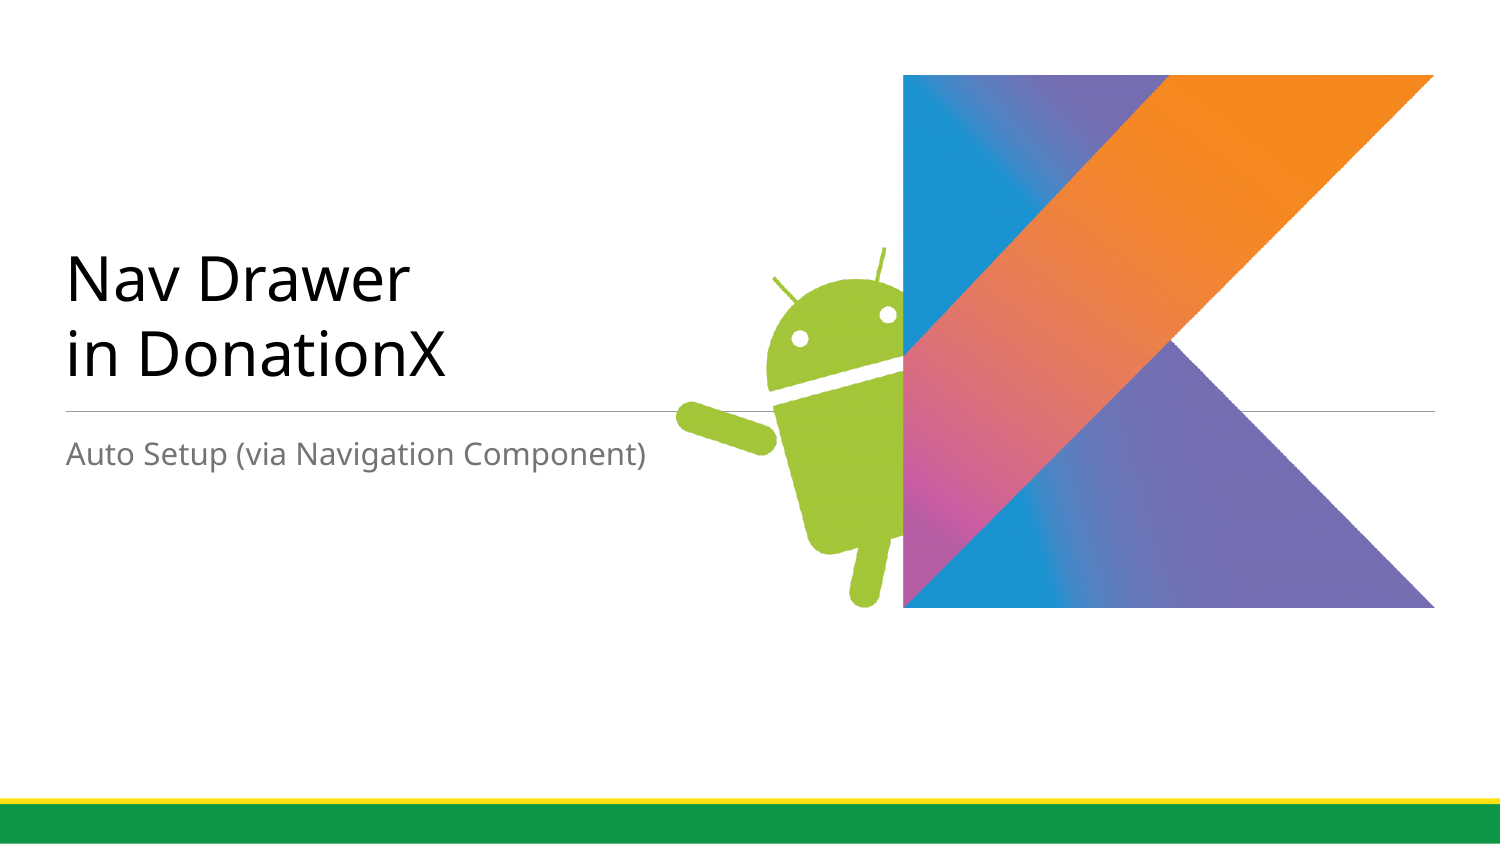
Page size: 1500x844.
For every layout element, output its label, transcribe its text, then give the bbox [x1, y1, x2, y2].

title Nav Drawer in DonationX [65, 113, 671, 390]
list Auto Setup (via Navigation Component) [65, 433, 671, 523]
picture [675, 75, 1435, 608]
